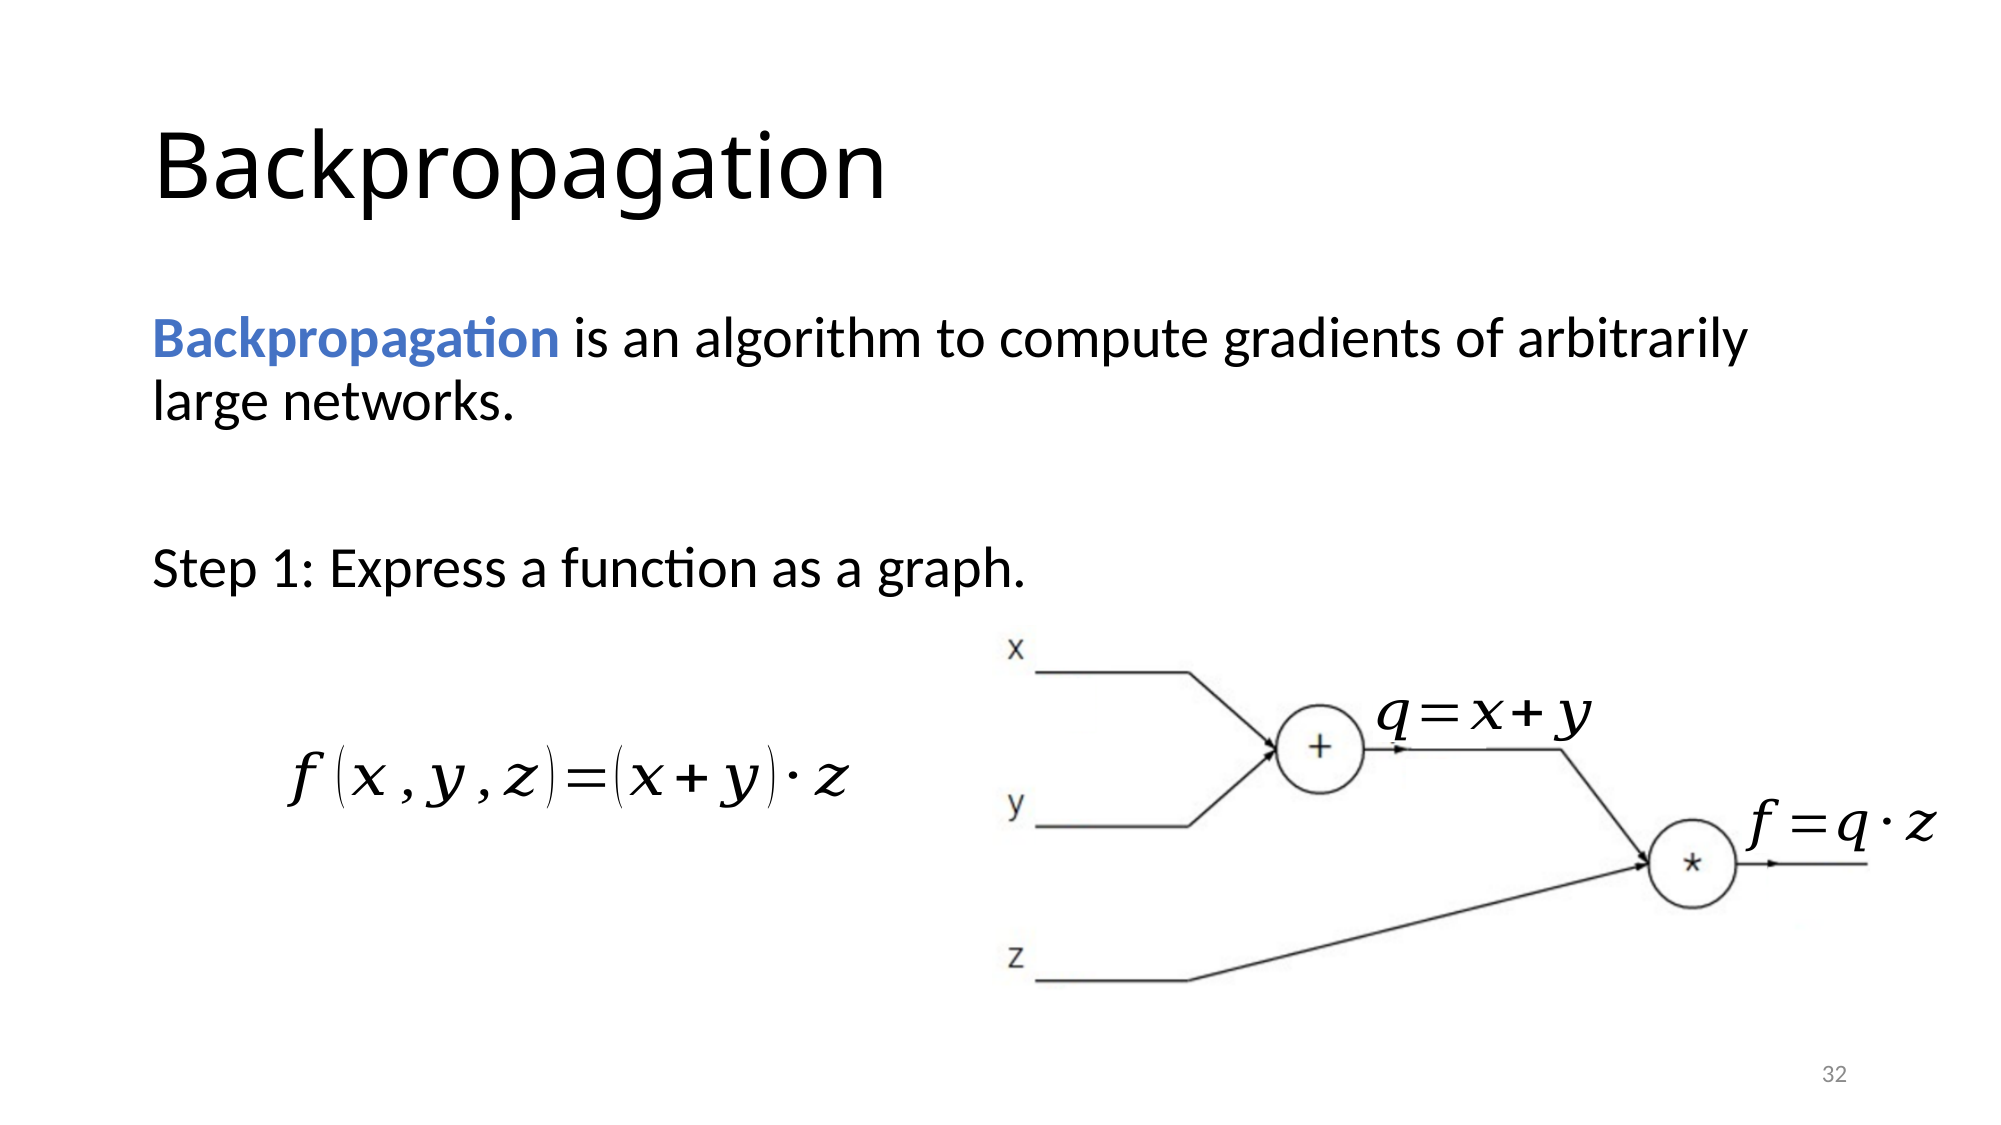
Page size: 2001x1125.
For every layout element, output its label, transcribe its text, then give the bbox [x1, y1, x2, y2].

picture [992, 625, 1871, 1014]
title Backpropagation [137, 59, 1863, 278]
list Backpropagation is an algorithm to compute gradients of arbitrarily large networks. Step 1: Express a function as a graph. [137, 299, 1863, 1014]
slide_number 32 [1412, 1042, 1863, 1103]
